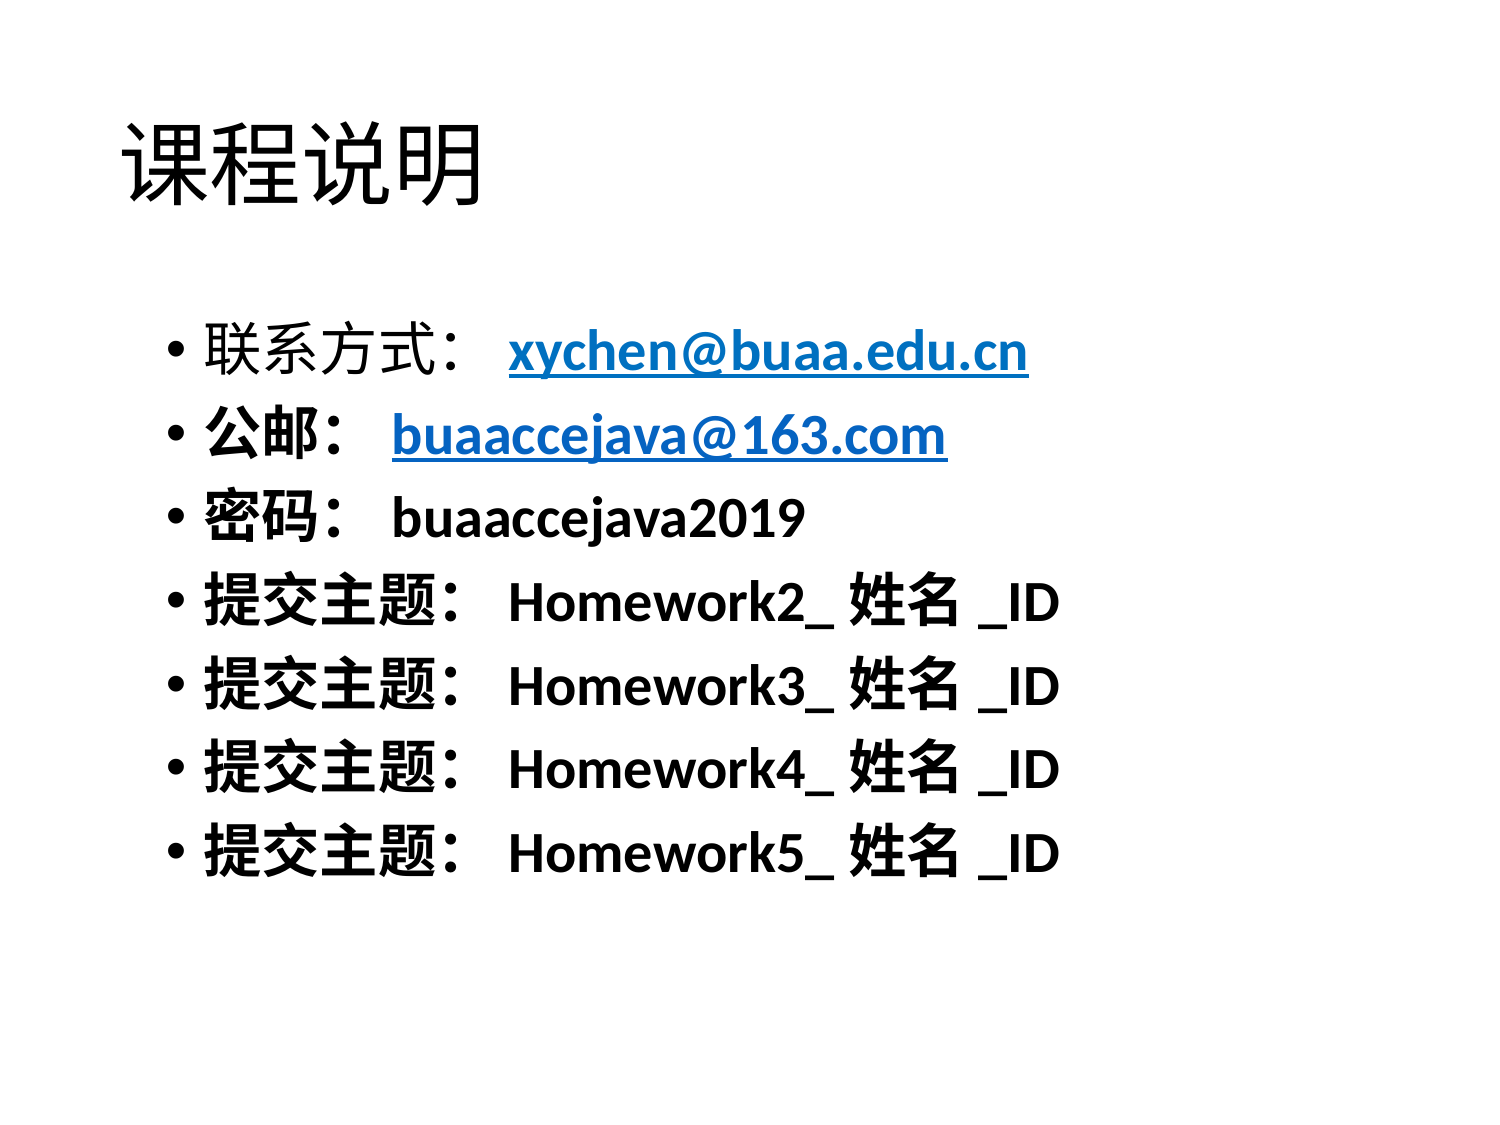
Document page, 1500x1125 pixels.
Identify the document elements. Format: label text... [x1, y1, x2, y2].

title 课程说明 [103, 59, 1397, 278]
list 联系方式：xychen@buaa.edu.cn 公邮：buaaccejava@163.com 密码：buaaccejava2019 提交主题：Homework2_姓名_ID 提交主题：Homework3_姓名_ID 提交主题：Homework4_姓名_ID 提交主题：Homework5_姓名_ID [150, 312, 1352, 929]
